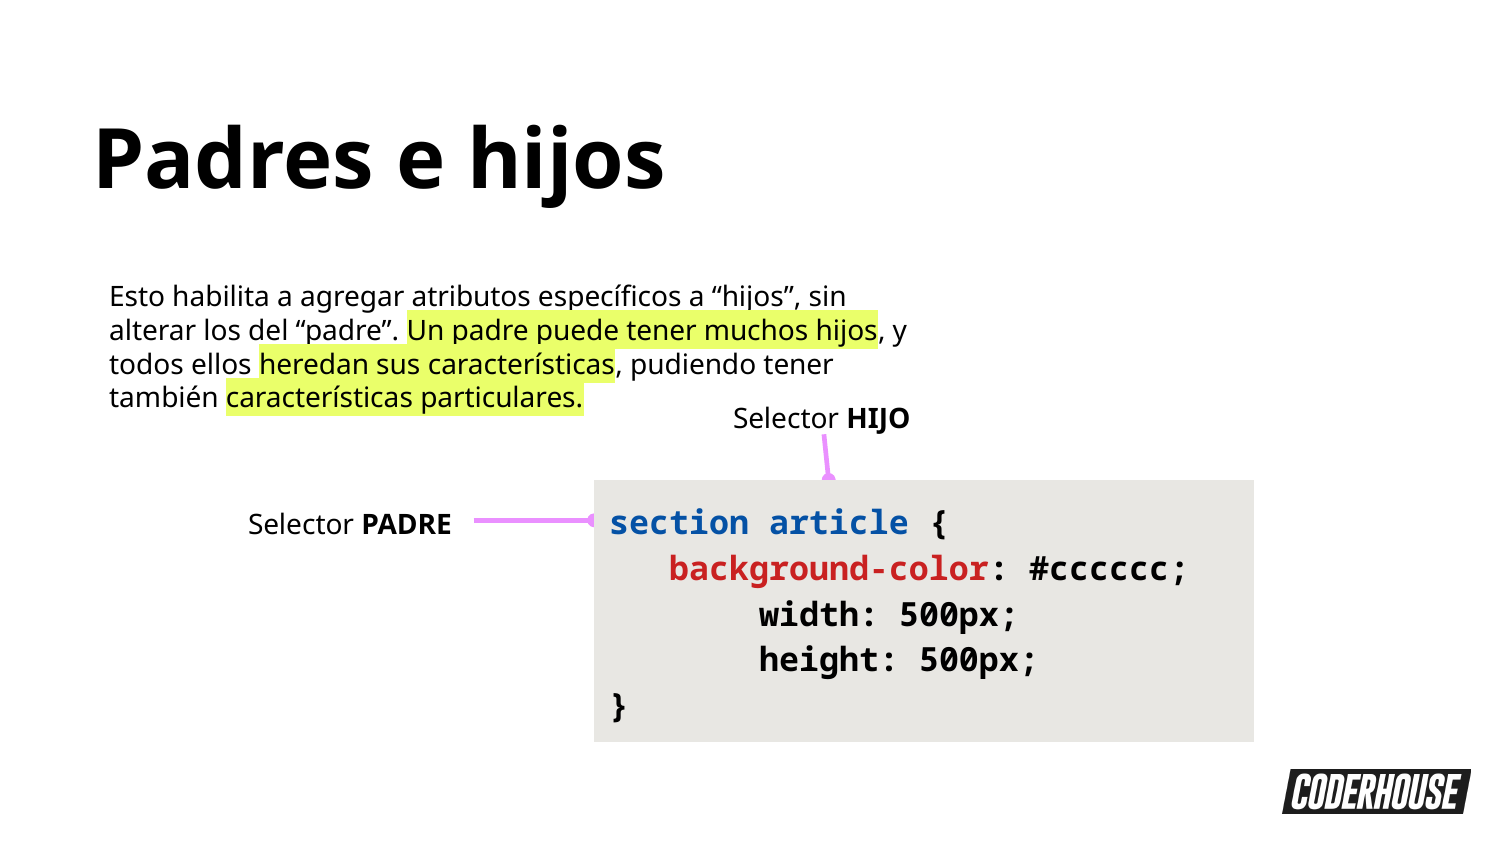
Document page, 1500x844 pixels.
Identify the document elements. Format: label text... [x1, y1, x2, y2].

picture [1281, 769, 1471, 814]
text_box Esto habilita a agregar atributos específicos a “hijos”, sin alterar los del “padre”. Un padre puede tener muchos hijos, y todos ellos heredan sus características, pudiendo tener también características particulares. [94, 263, 936, 429]
text_box Selector HIJO [718, 385, 1040, 451]
text_box section article { background-color: #cccccc; width: 500px; height: 500px; } [594, 480, 1254, 742]
text_box Padres e hijos [77, 101, 1414, 222]
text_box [823, 434, 829, 481]
text_box Selector PADRE [233, 491, 474, 549]
